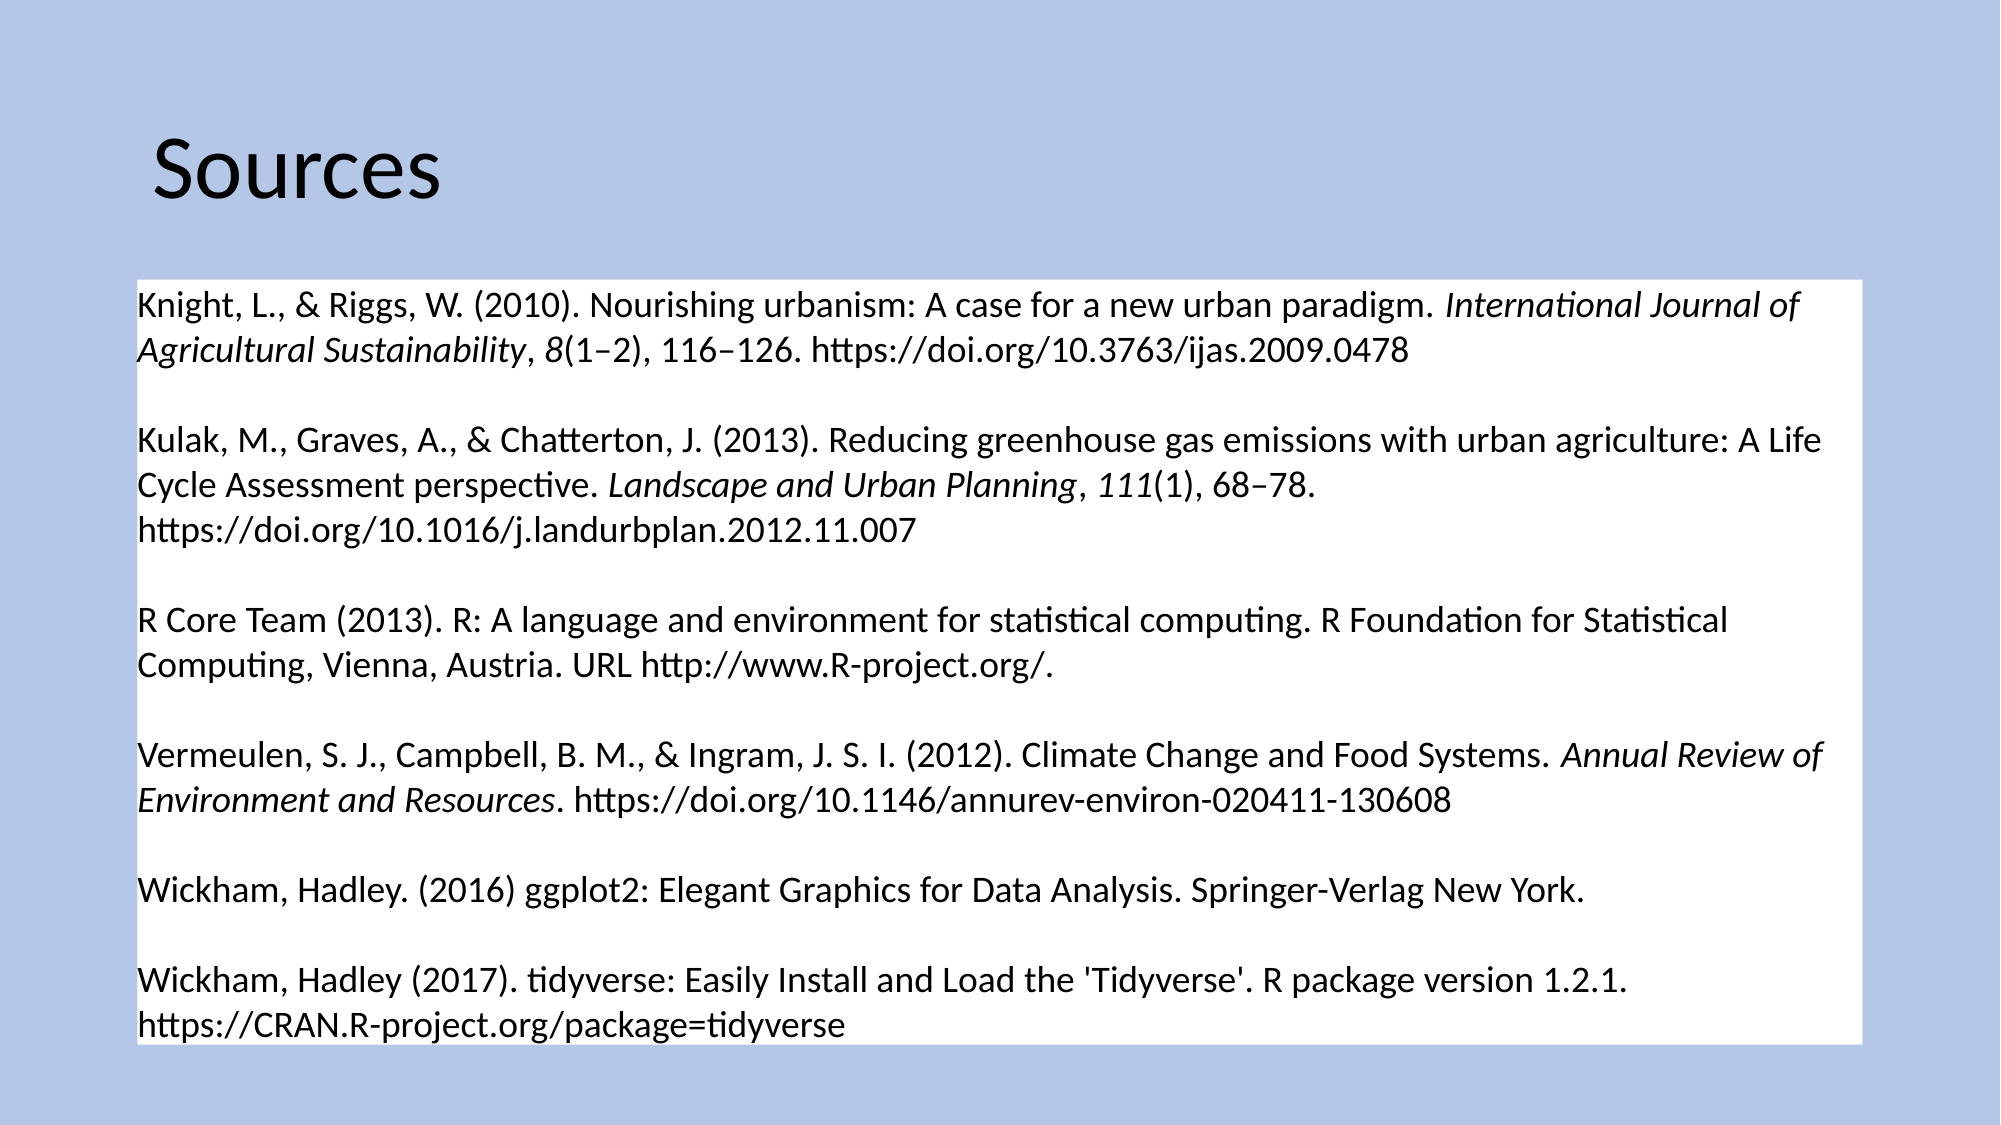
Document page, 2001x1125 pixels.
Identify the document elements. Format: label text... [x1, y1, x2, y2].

list Knight, L., & Riggs, W. (2010). Nourishing urbanism: A case for a new urban paradigm. International Journal of Agricultural Sustainability, 8(1–2), 116–126. https://doi.org/10.3763/ijas.2009.0478 Kulak, M., Graves, A., & Chatterton, J. (2013). Reducing greenhouse gas emissions with urban agriculture: A Life Cycle Assessment perspective. Landscape and Urban Planning, 111(1), 68–78. https://doi.org/10.1016/j.landurbplan.2012.11.007 R Core Team (2013). R: A language and environment for statistical computing. R Foundation for Statistical Computing, Vienna, Austria. URL http://www.R-project.org/. Vermeulen, S. J., Campbell, B. M., & Ingram, J. S. I. (2012). Climate Change and Food Systems. Annual Review of Environment and Resources. https://doi.org/10.1146/annurev-environ-020411-130608 Wickham, Hadley. (2016) ggplot2: Elegant Graphics for Data Analysis. Springer-Verlag New York. Wickham, Hadley (2017). tidyverse: Easily Install and Load the 'Tidyverse'. R package version 1.2.1. https://CRAN.R-project.org/package=tidyverse [137, 279, 1863, 1045]
title Sources [137, 59, 1863, 278]
